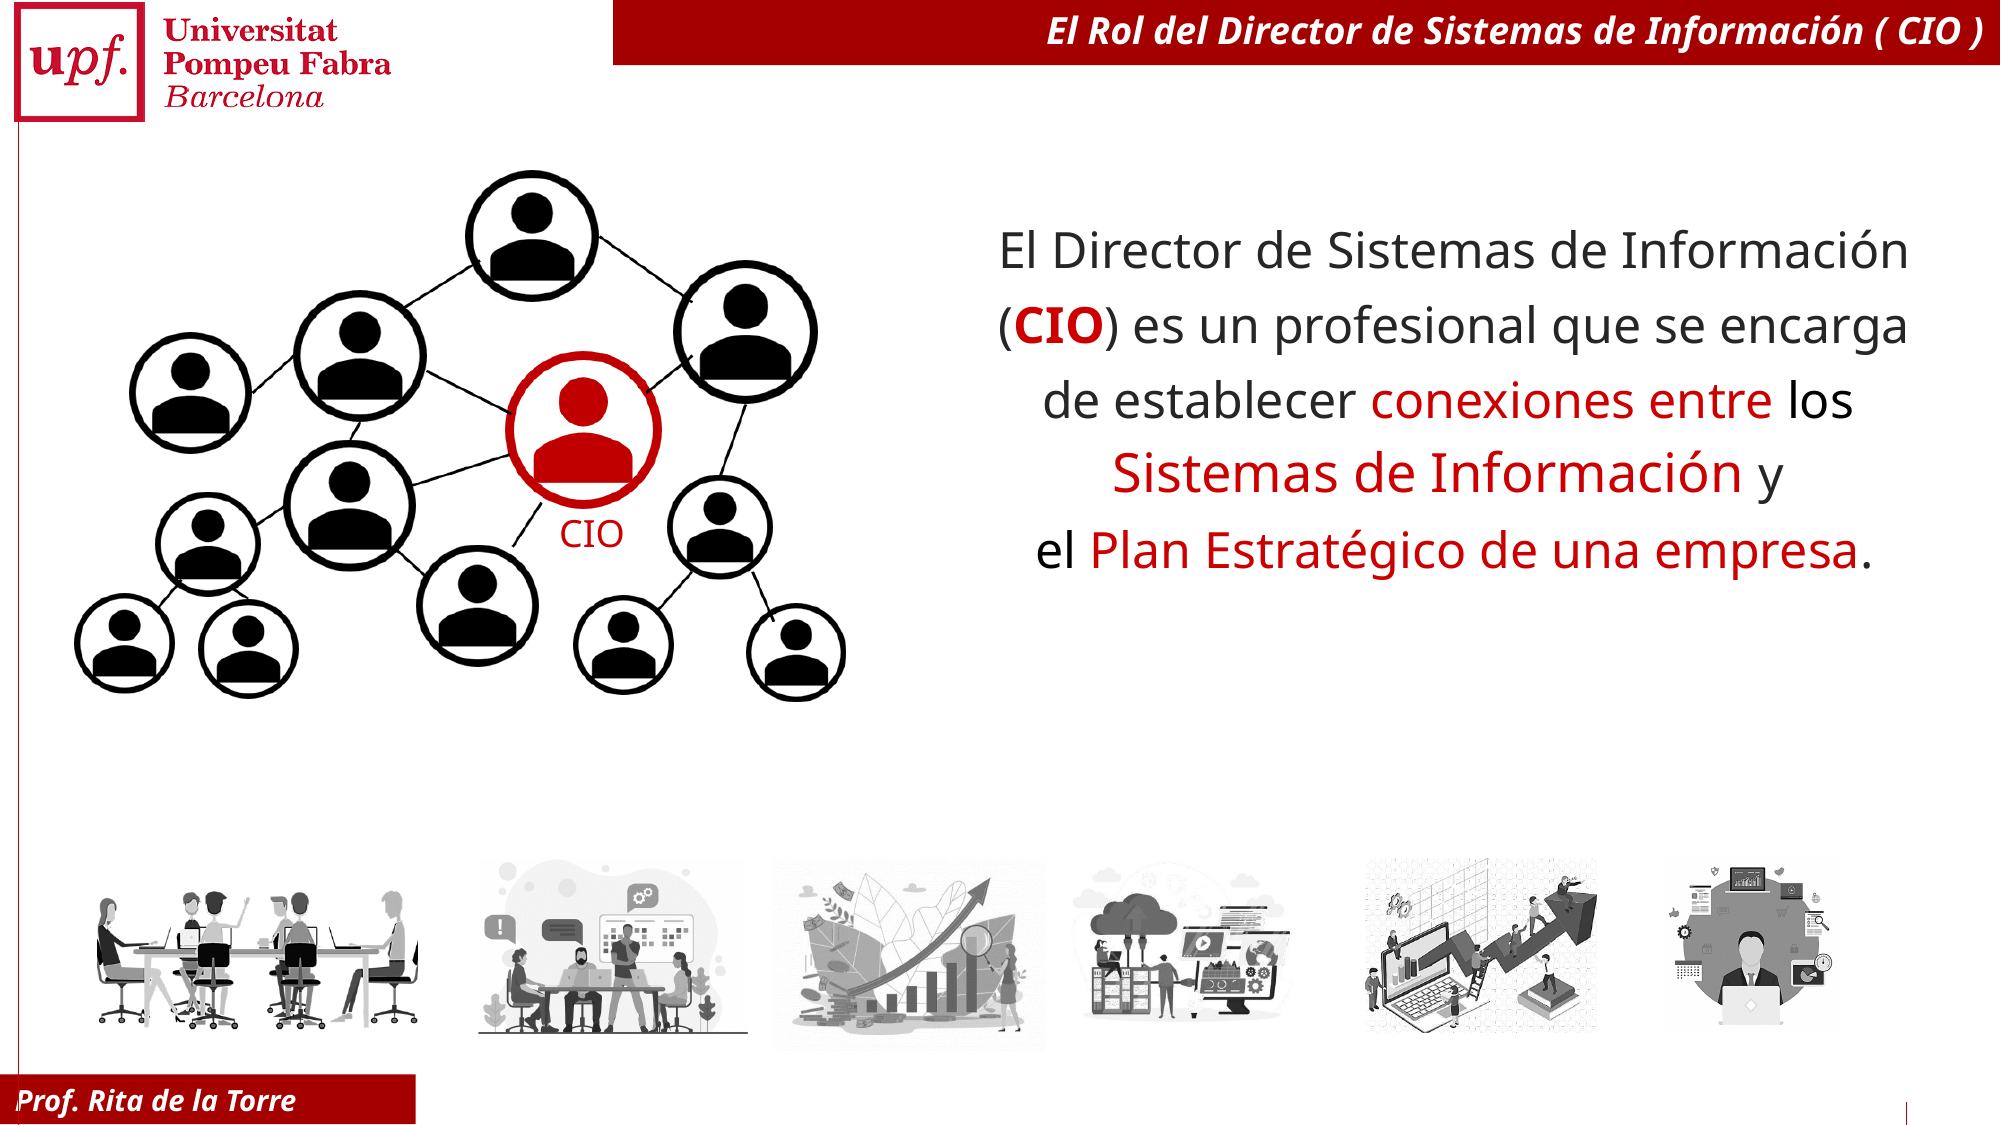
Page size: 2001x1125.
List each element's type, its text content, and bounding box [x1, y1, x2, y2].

picture [1663, 858, 1838, 1033]
picture [14, 2, 407, 122]
picture [74, 170, 846, 702]
picture [1050, 854, 1313, 1029]
picture [1365, 858, 1597, 1033]
title El Rol del Director de Sistemas de Información ( CIO ) [613, 0, 2000, 66]
picture [771, 856, 1047, 1051]
picture [478, 859, 748, 1034]
list El Director de Sistemas de Información (CIO) es un profesional que se encarga de establecer conexiones entre los Sistemas de Información y el Plan Estratégico de una empresa. [957, 197, 1953, 712]
picture [97, 867, 418, 1042]
